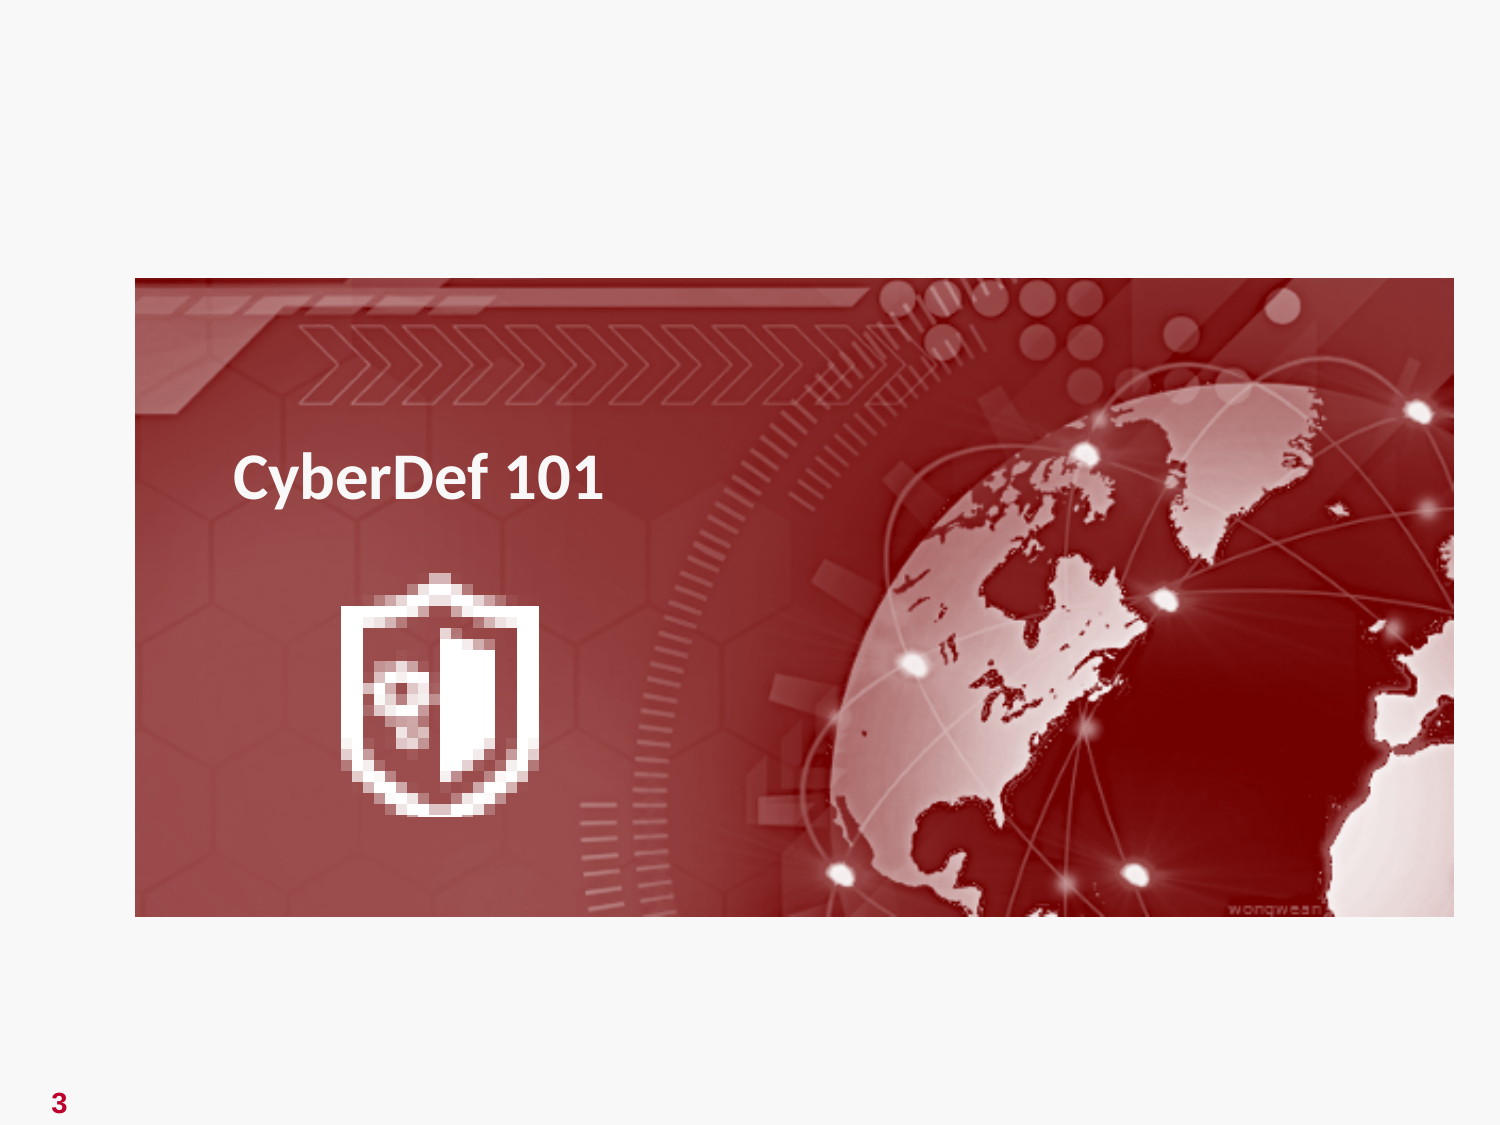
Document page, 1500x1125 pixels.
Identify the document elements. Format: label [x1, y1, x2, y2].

picture [135, 278, 1455, 918]
